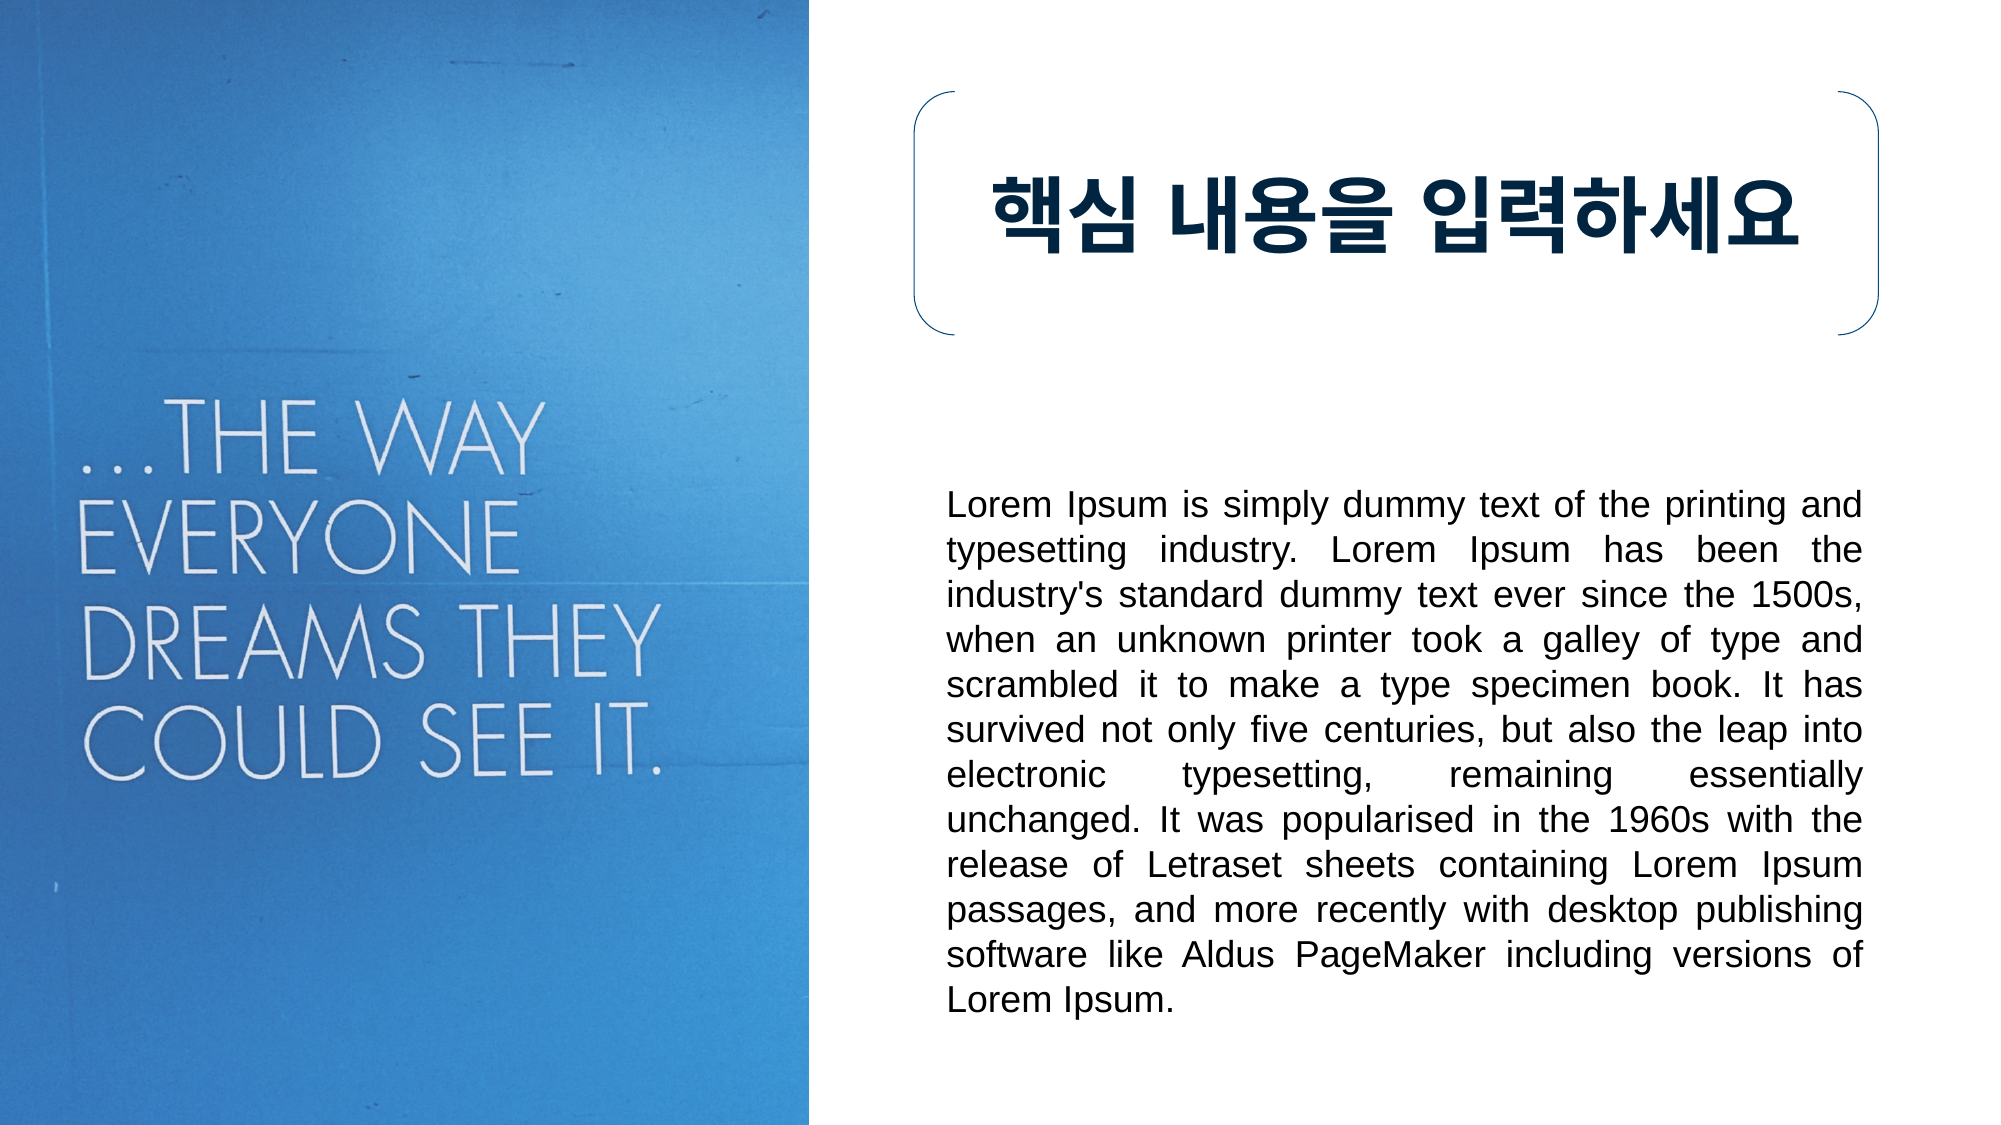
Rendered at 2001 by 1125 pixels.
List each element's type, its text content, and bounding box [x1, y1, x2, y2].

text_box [914, 91, 1879, 335]
picture [0, 0, 809, 1125]
text_box Lorem Ipsum is simply dummy text of the printing and typesetting industry. Lorem Ipsum has been the industry's standard dummy text ever since the 1500s, when an unknown printer took a galley of type and scrambled it to make a type specimen book. It has survived not only five centuries, but also the leap into electronic typesetting, remaining essentially unchanged. It was popularised in the 1960s with the release of Letraset sheets containing Lorem Ipsum passages, and more recently with desktop publishing software like Aldus PageMaker including versions of Lorem Ipsum. [931, 472, 1879, 1028]
